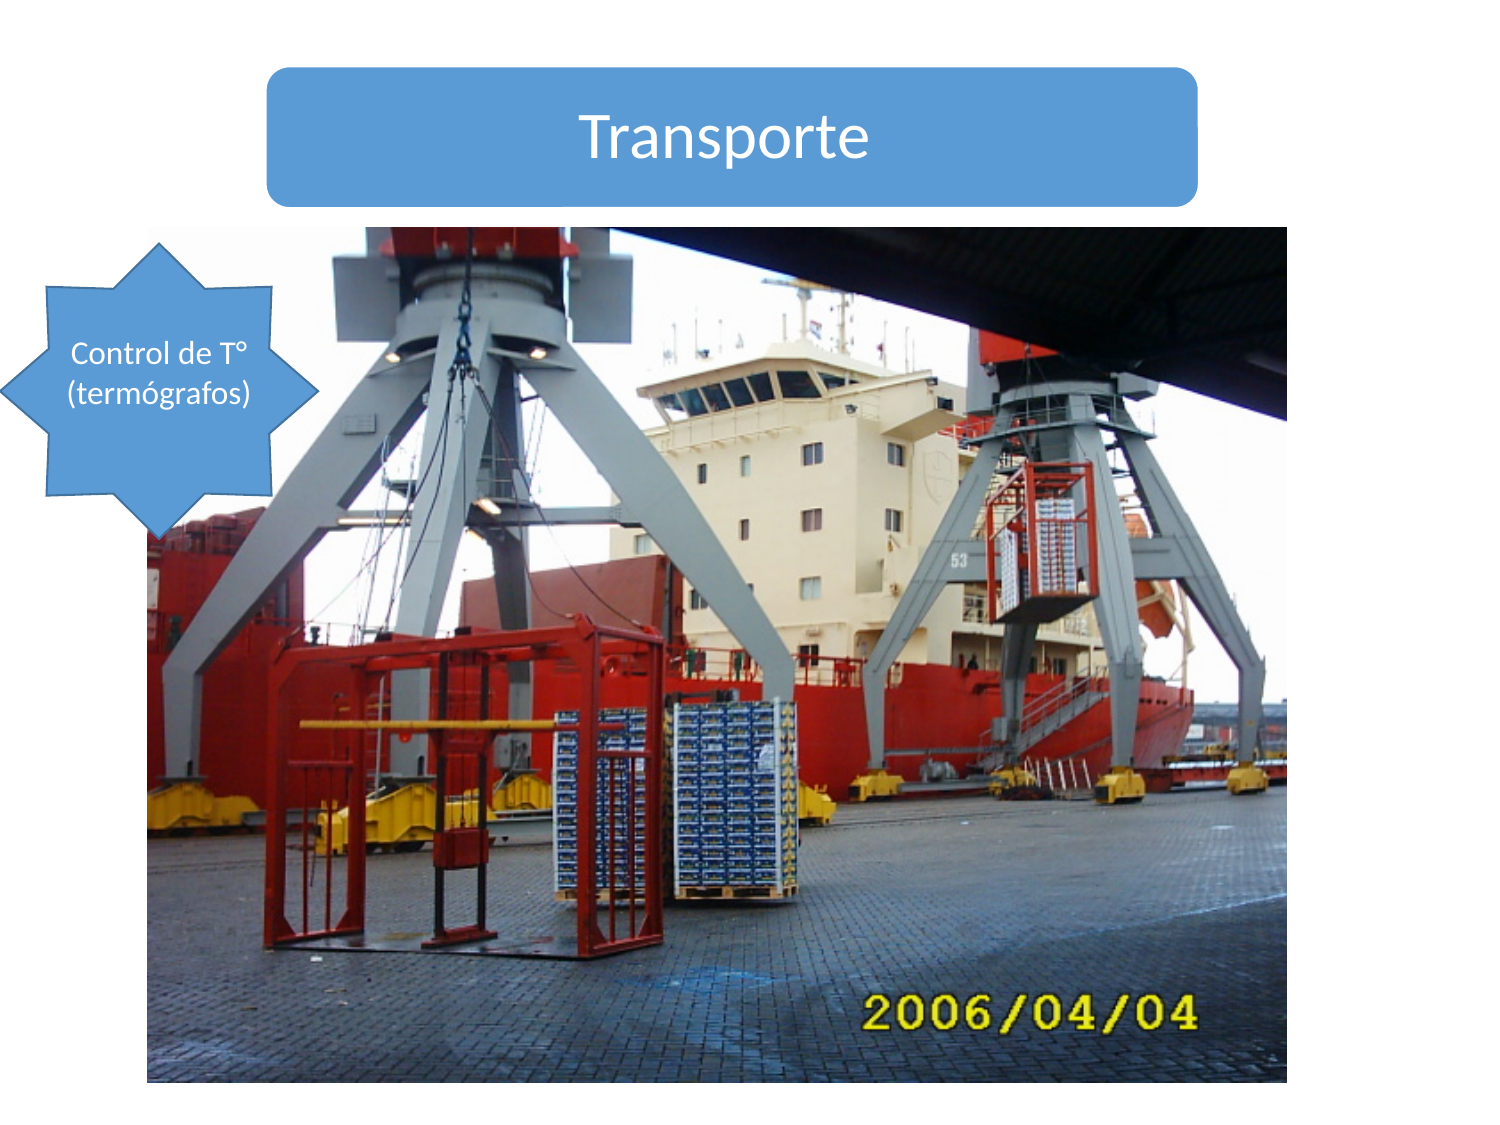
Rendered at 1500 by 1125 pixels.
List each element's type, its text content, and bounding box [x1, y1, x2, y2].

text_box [265, 66, 1199, 209]
text_box Control de T° (termógrafos) [0, 254, 147, 529]
picture [147, 227, 1287, 1083]
